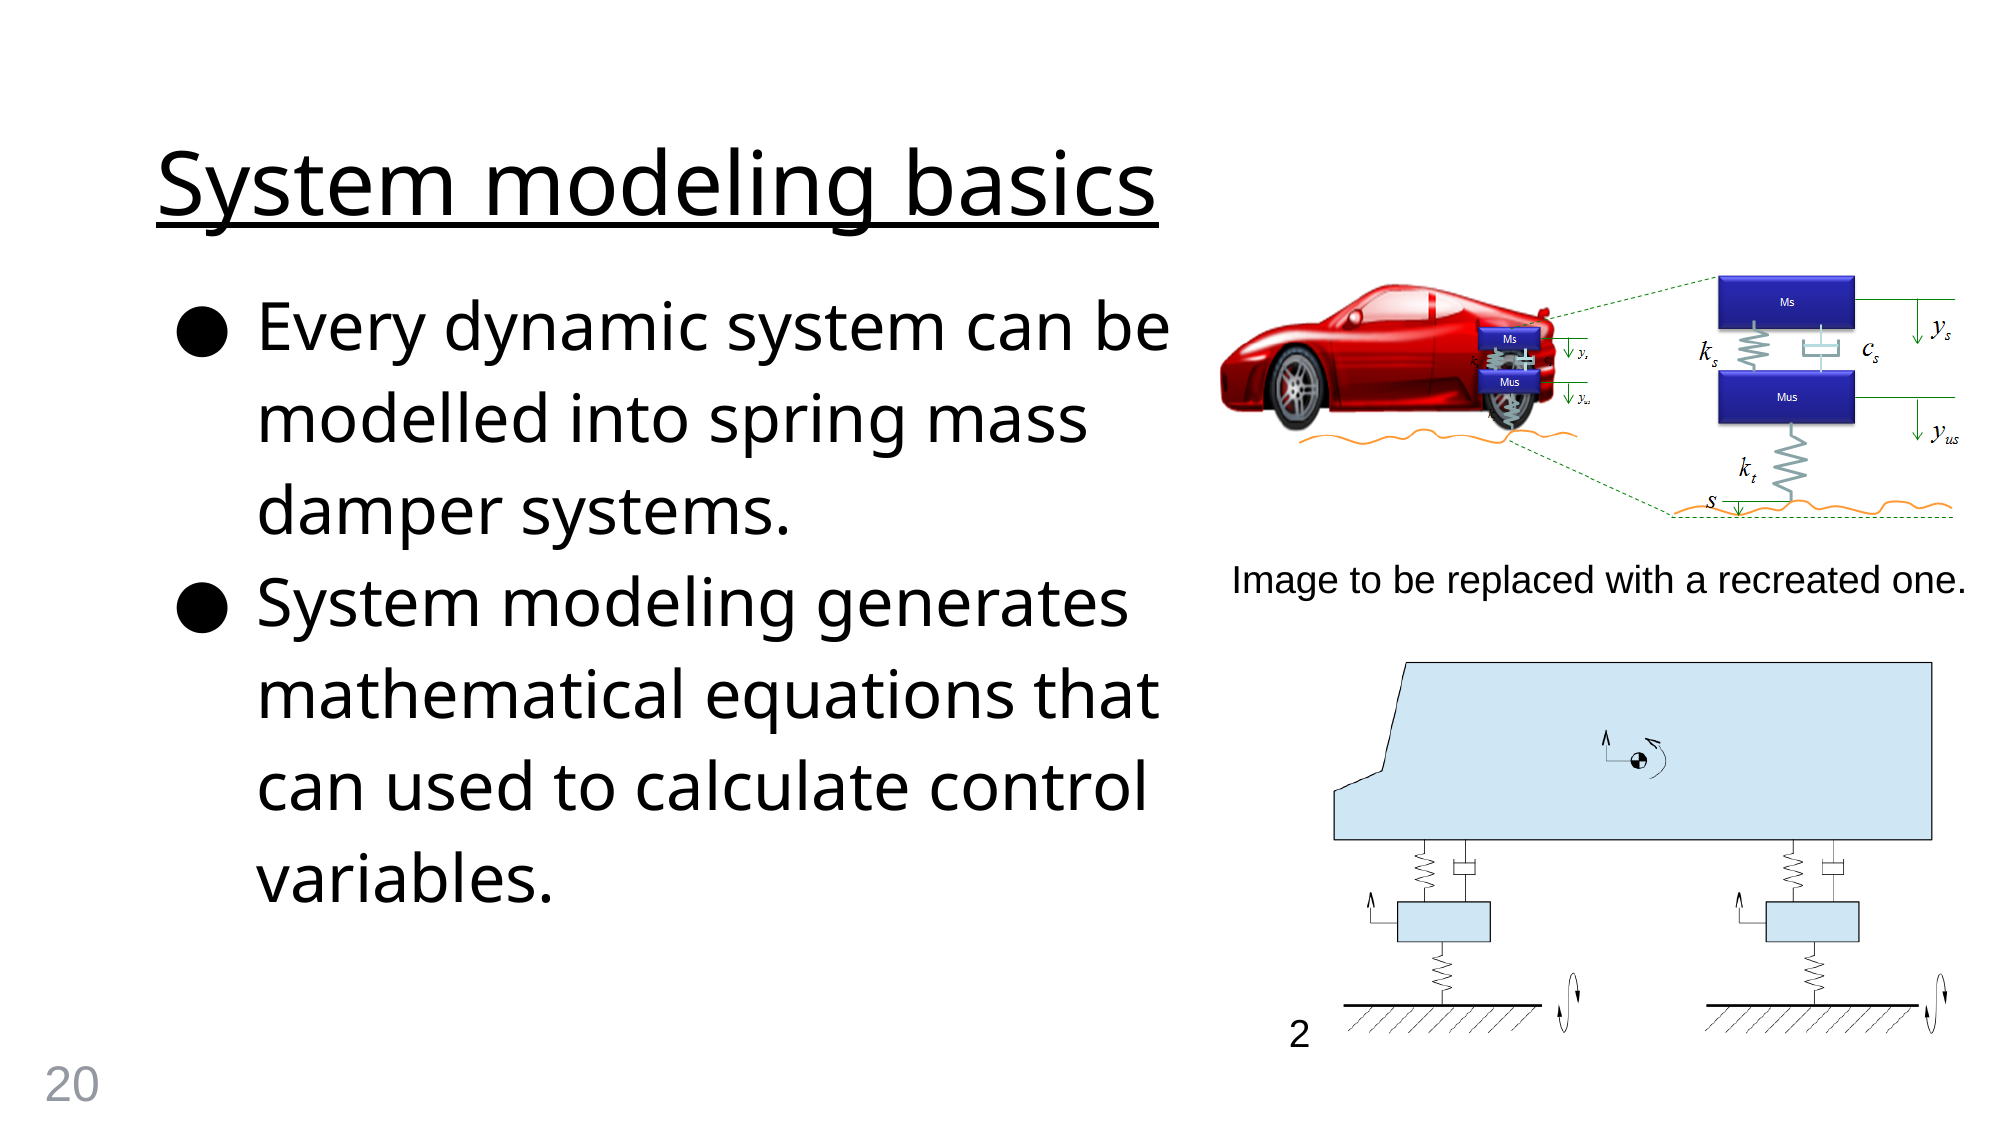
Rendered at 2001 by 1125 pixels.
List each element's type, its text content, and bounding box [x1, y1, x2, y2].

list Every dynamic system can be modelled into spring mass damper systems. System modeling generates mathematical equations that can used to calculate control variables. [136, 252, 1260, 997]
text_box 2 [1268, 988, 1332, 1058]
text_box Image to be replaced with a recreated one. [1211, 534, 2000, 604]
slide_number 20 [0, 1038, 120, 1125]
title System modeling basics [136, 106, 2000, 232]
picture [1206, 251, 1974, 528]
picture [1299, 631, 1974, 1056]
